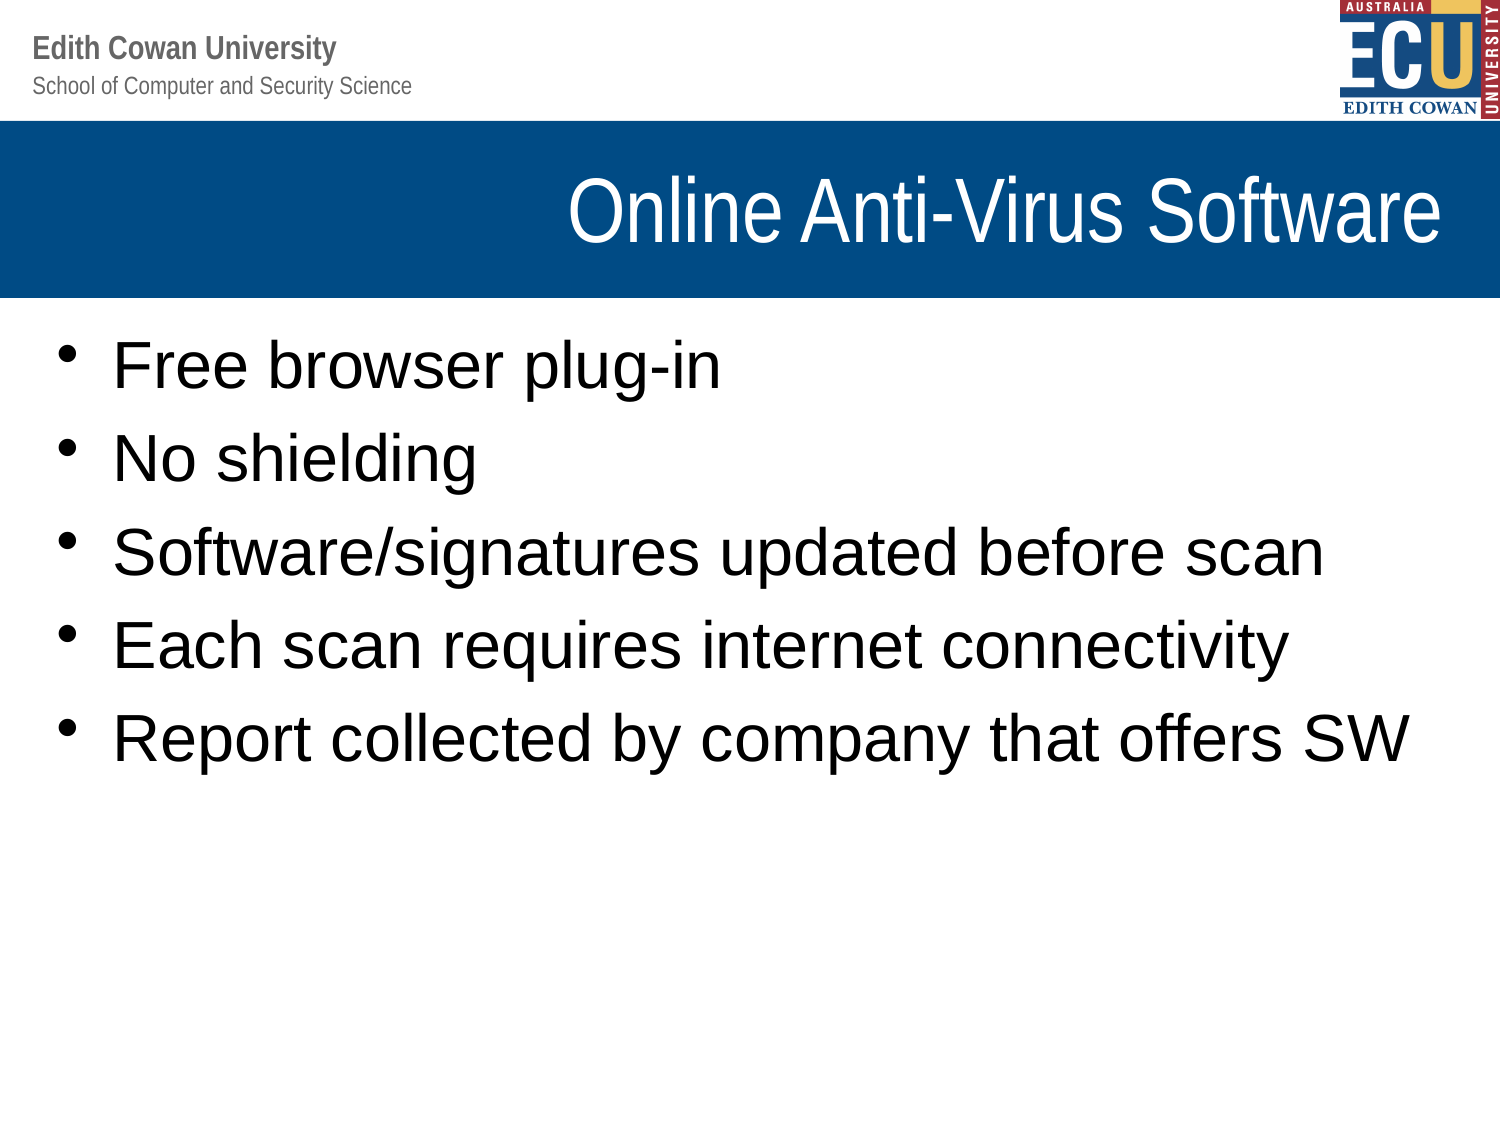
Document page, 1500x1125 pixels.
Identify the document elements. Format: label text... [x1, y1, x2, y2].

title Online Anti-Virus Software [40, 123, 1460, 289]
list Free browser plug-in No shielding Software/signatures updated before scan Each scan requires internet connectivity Report collected by company that offers SW [40, 314, 1460, 1083]
picture [1340, 0, 1500, 119]
